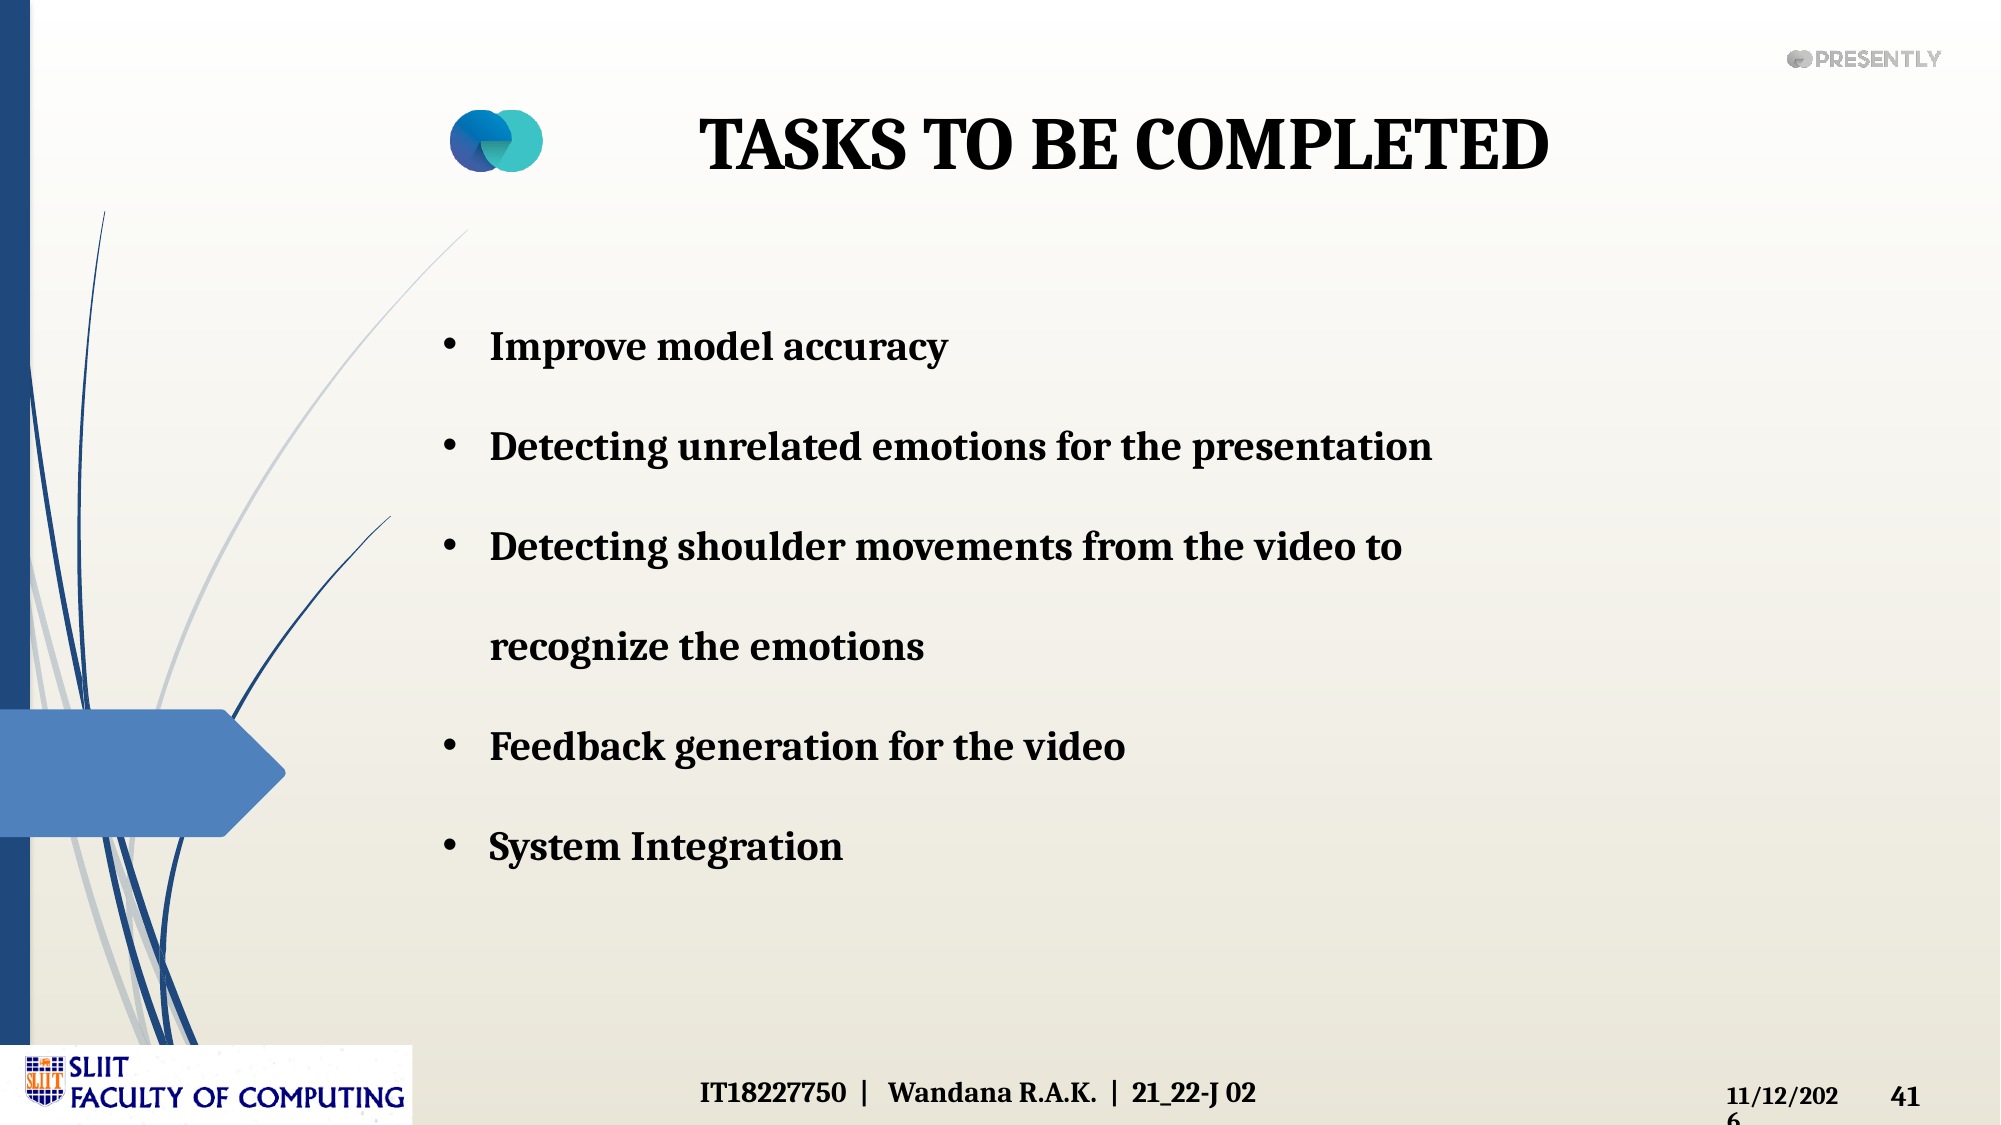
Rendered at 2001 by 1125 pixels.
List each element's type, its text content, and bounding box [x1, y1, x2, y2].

text_box Improve model accuracy Detecting unrelated emotions for the presentation Detecting shoulder movements from the video to recognize the emotions Feedback generation for the video System Integration [427, 261, 1591, 922]
picture [1742, 0, 1986, 180]
text_box TASKS TO BE COMPLETED [684, 87, 1567, 193]
picture [374, 19, 617, 262]
text_box IT18227750 | Wandana R.A.K. | 21_22-J 02 [685, 1066, 1315, 1116]
picture [0, 1045, 413, 1125]
